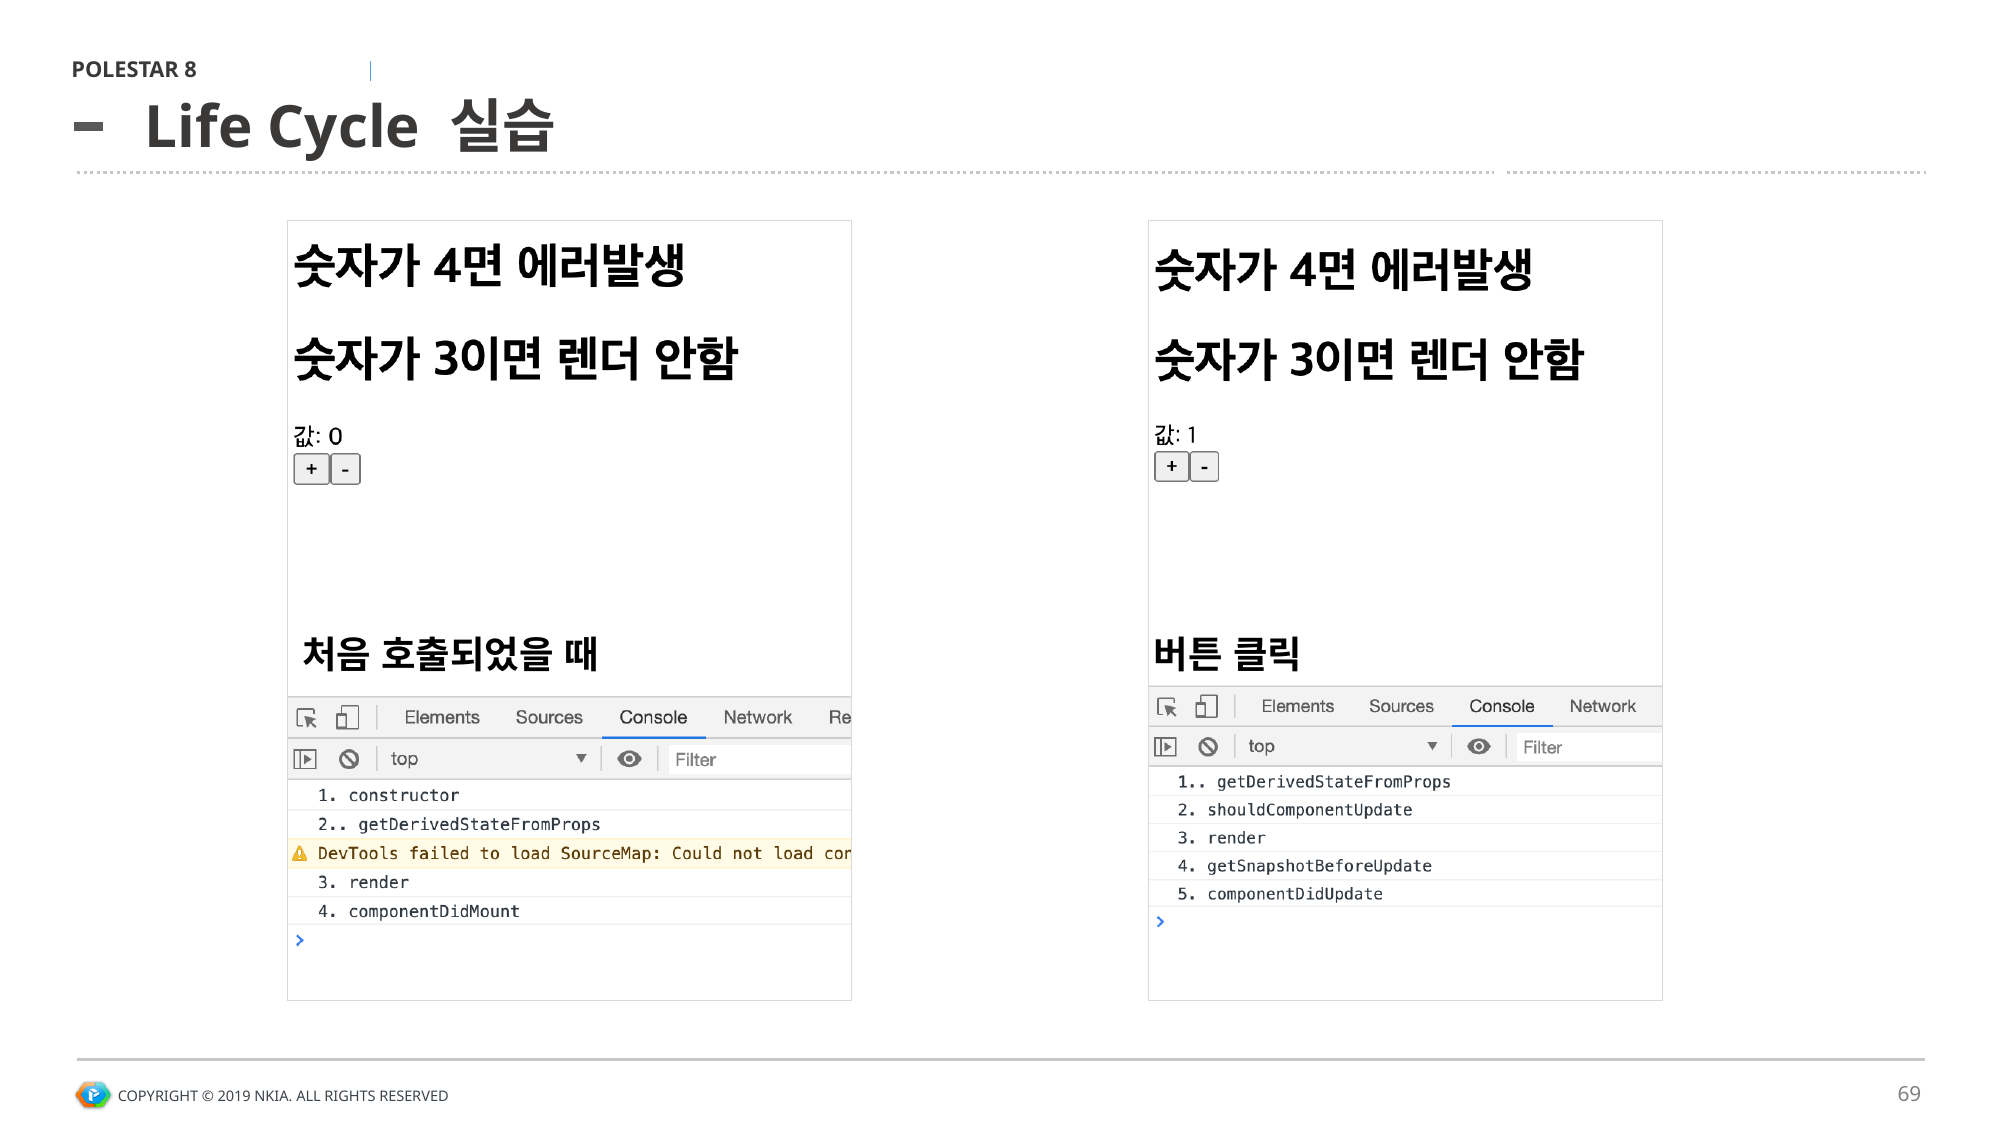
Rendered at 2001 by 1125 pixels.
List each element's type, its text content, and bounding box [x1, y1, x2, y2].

picture [1148, 219, 1663, 1001]
text_box 버튼 클릭 [1139, 623, 1148, 684]
title Life Cycle 실습 [130, 89, 1597, 165]
picture [67, 1079, 118, 1111]
picture [287, 219, 852, 1001]
